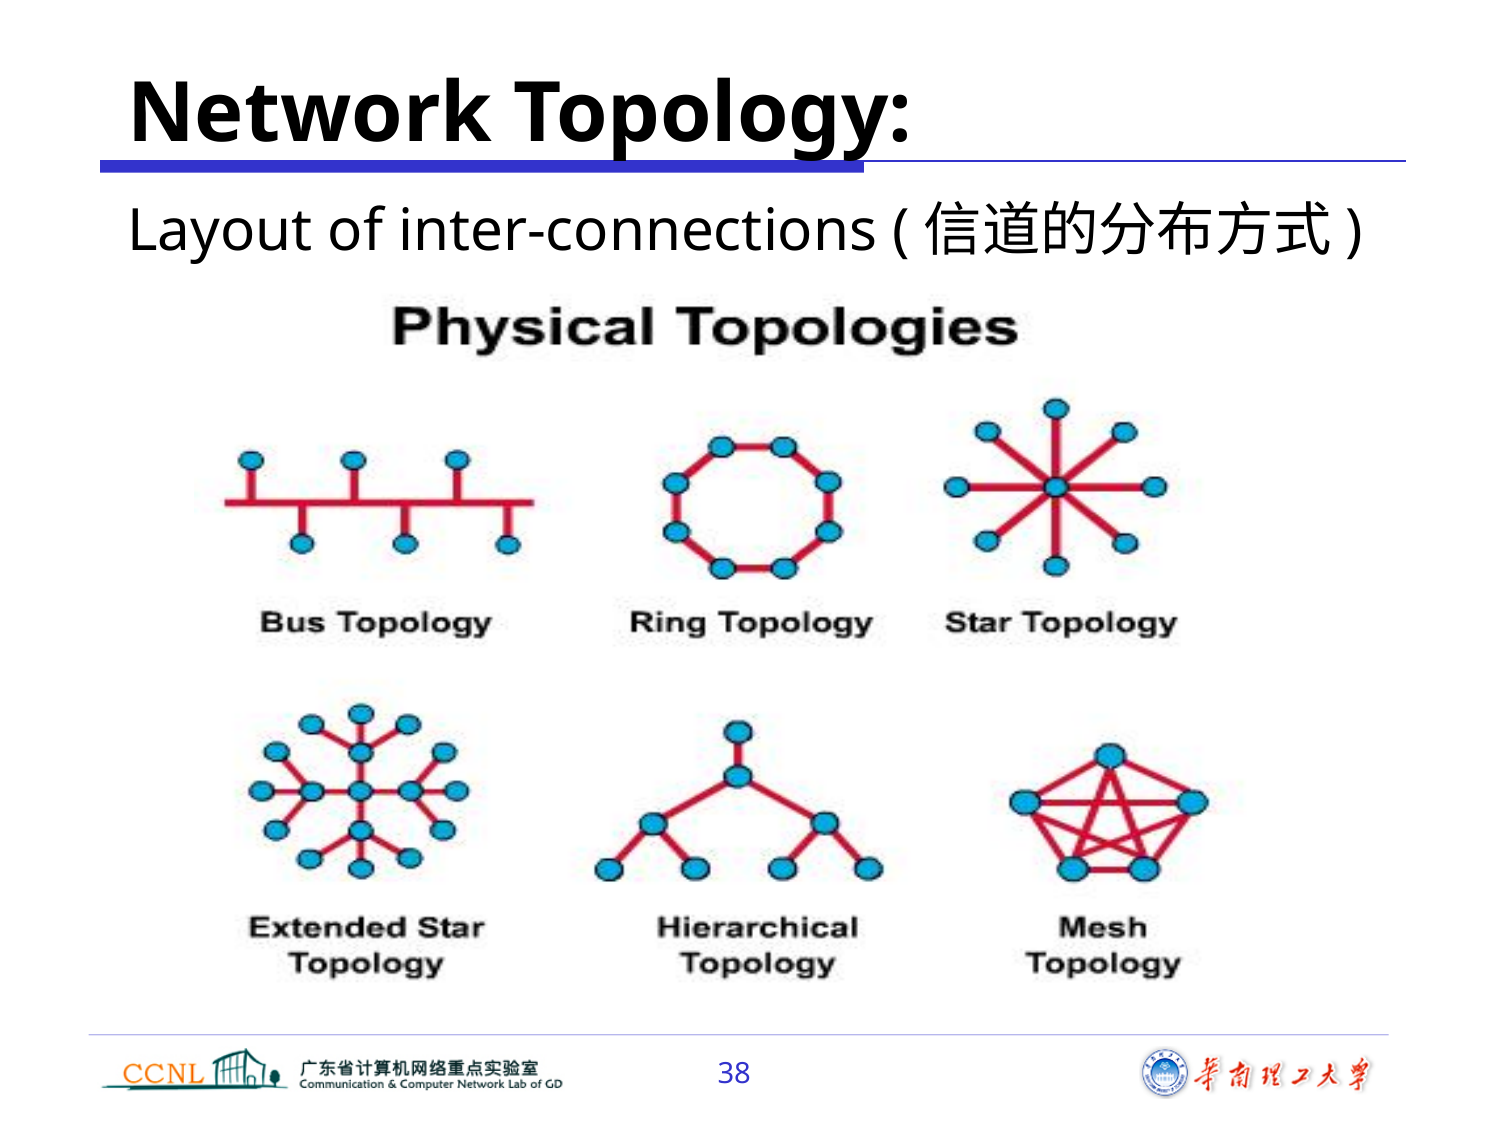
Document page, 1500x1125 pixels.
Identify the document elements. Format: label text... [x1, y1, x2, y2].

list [194, 278, 1270, 1012]
picture [88, 1046, 573, 1096]
list Layout of inter-connections (信道的分布方式) [112, 184, 1400, 280]
picture [1139, 1046, 1382, 1099]
title Network Topology: [111, 54, 1388, 162]
